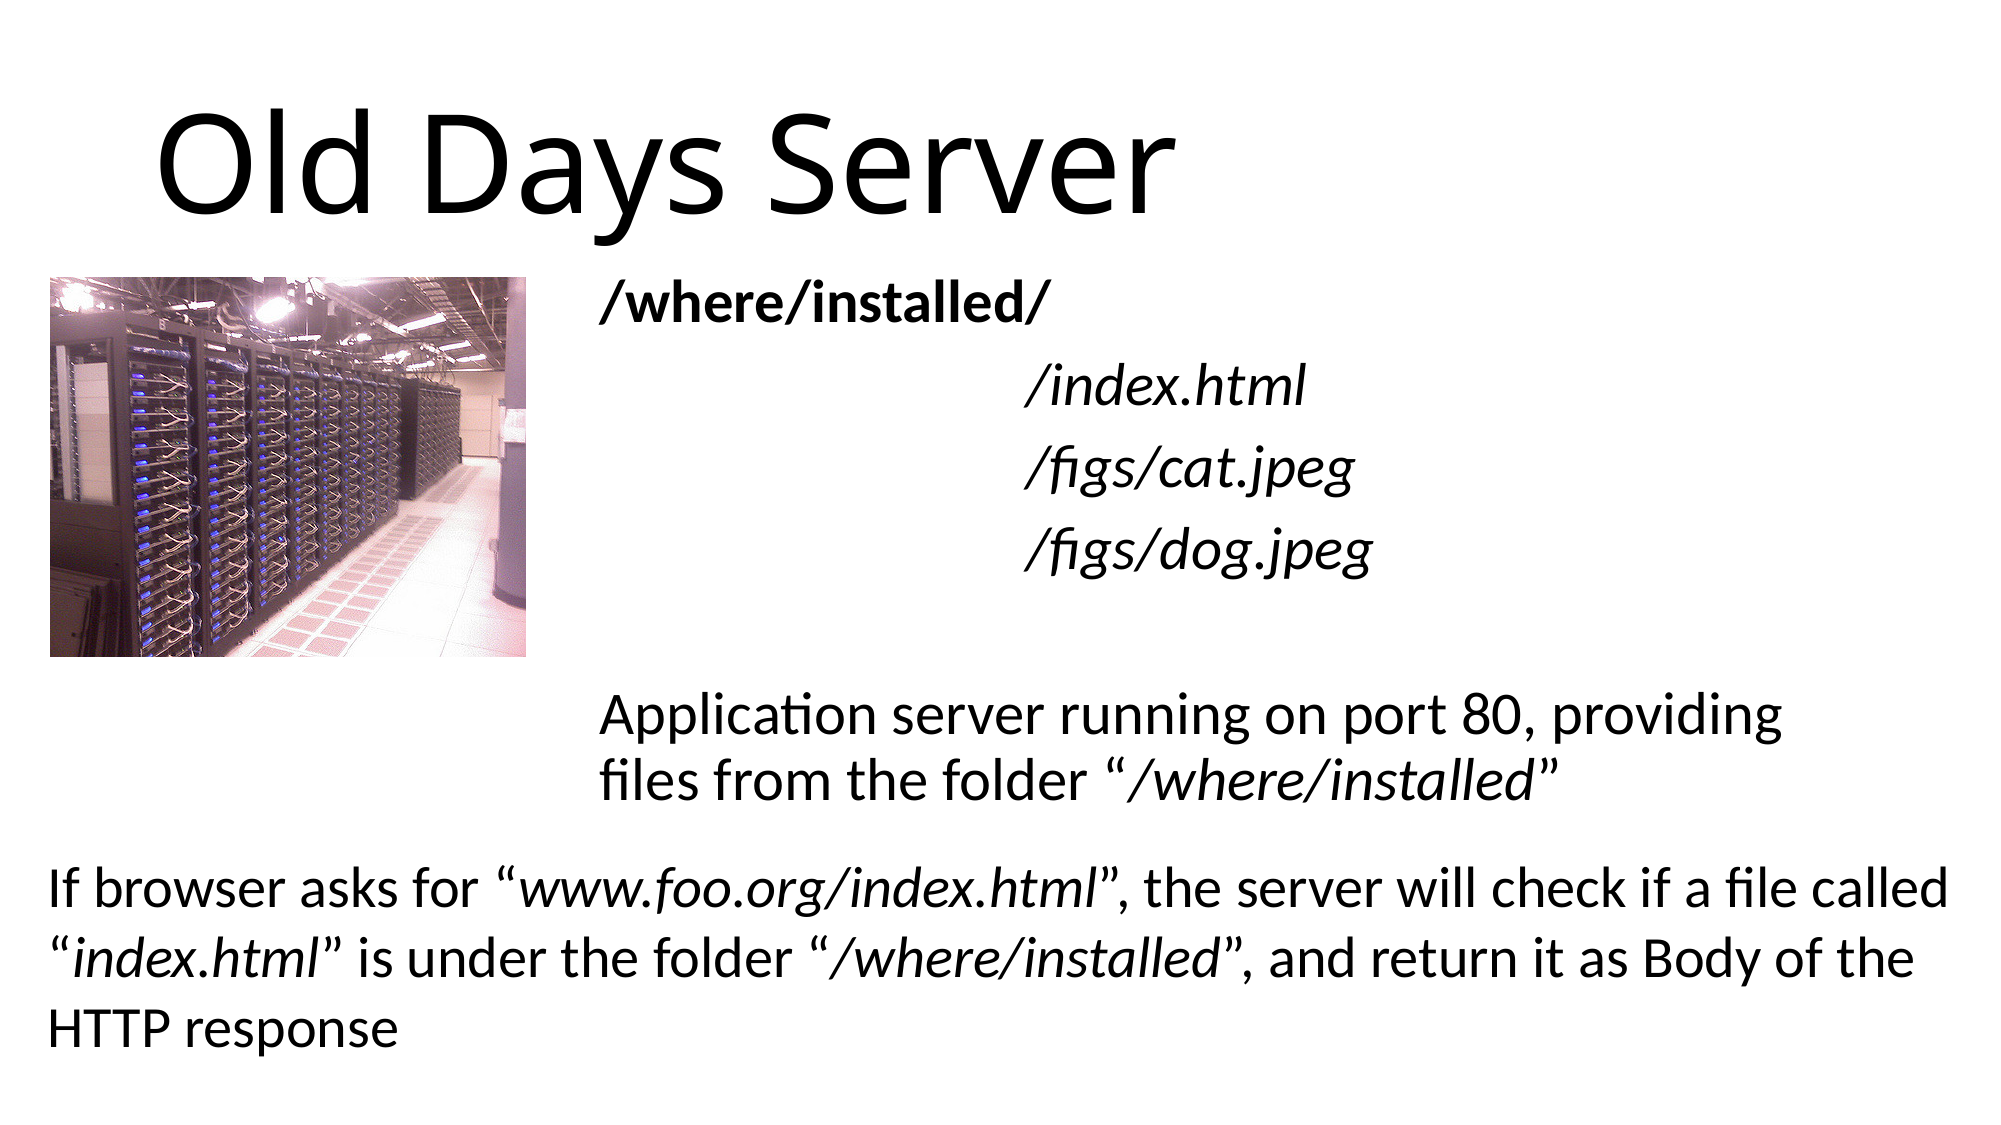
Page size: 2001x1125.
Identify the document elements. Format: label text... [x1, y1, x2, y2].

list /where/installed/ /index.html /figs/cat.jpeg /figs/dog.jpeg Application server running on port 80, providing files from the folder “/where/installed” [584, 262, 1884, 825]
title Old Days Server [137, 59, 1863, 278]
text_box If browser asks for “www.foo.org/index.html”, the server will check if a file called “index.html” is under the folder “/where/installed”, and return it as Body of the HTTP response [32, 842, 1988, 1067]
picture [50, 277, 526, 657]
